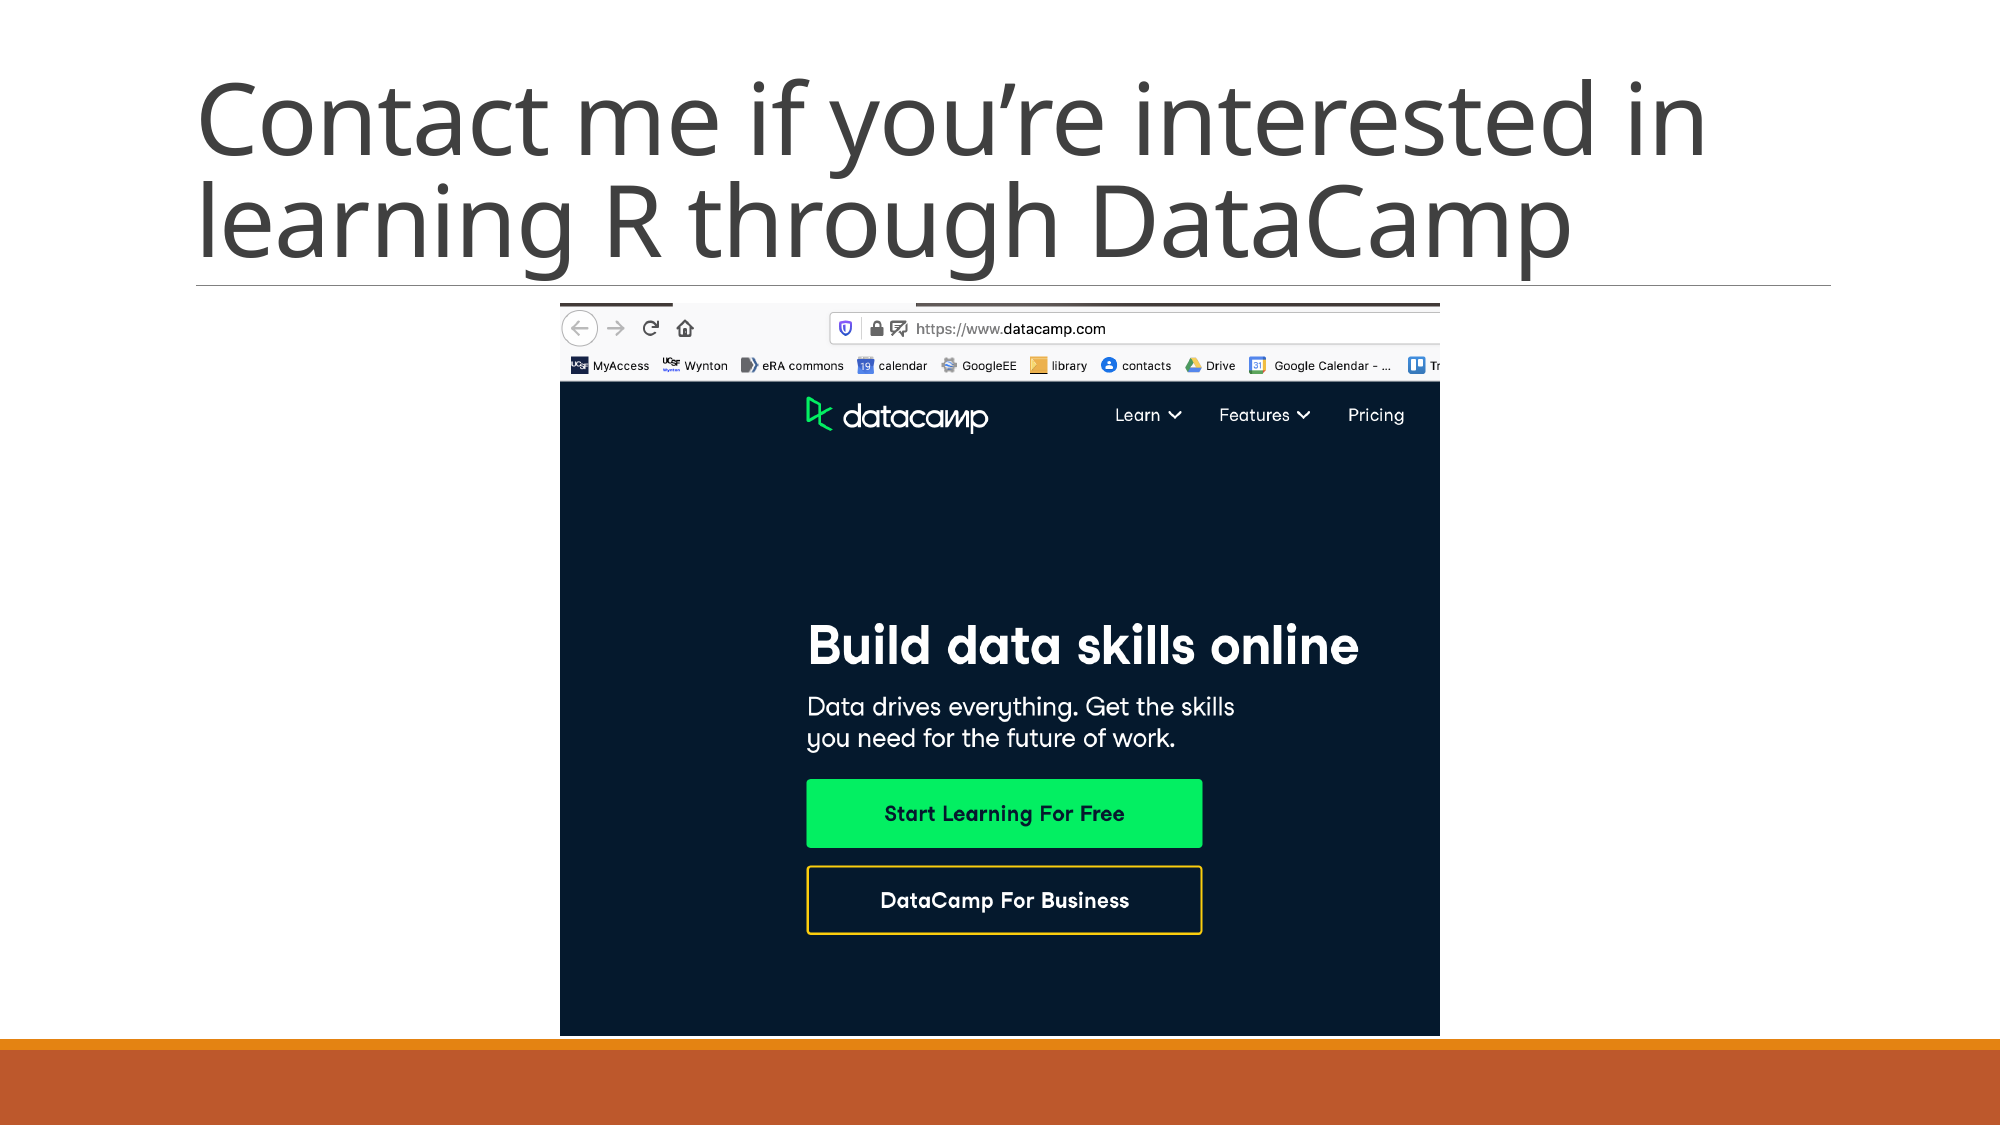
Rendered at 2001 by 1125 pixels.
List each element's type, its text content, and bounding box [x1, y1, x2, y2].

picture [560, 302, 1440, 1036]
title Contact me if you’re interested in learning R through DataCamp [180, 47, 1830, 285]
